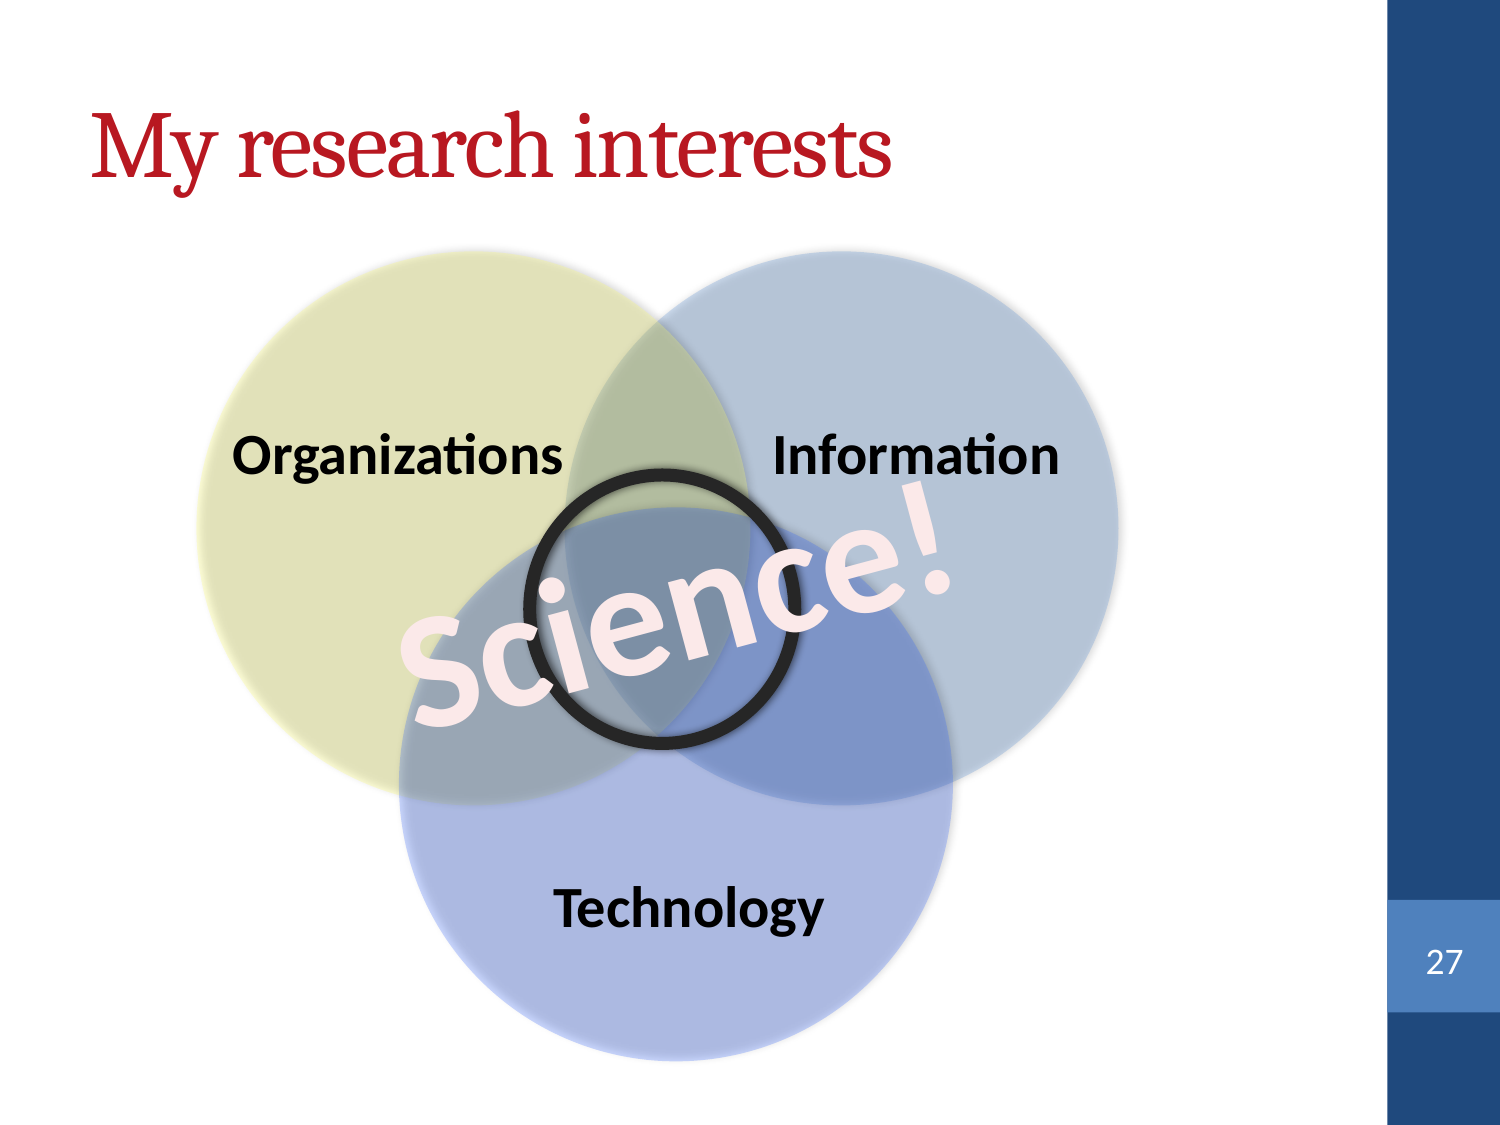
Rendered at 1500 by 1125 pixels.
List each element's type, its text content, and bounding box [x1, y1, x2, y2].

text_box [557, 467, 707, 516]
text_box Organizations [189, 409, 607, 495]
text_box <number> [1399, 926, 1490, 992]
text_box My research interests [74, 45, 1325, 233]
text_box [591, 679, 784, 751]
text_box Information [727, 409, 1105, 495]
text_box [195, 495, 573, 796]
text_box [222, 250, 727, 474]
text_box [398, 643, 954, 1063]
text_box Technology [500, 862, 878, 947]
text_box Science! [340, 410, 1009, 782]
text_box [664, 250, 1093, 409]
text_box [926, 440, 1120, 778]
